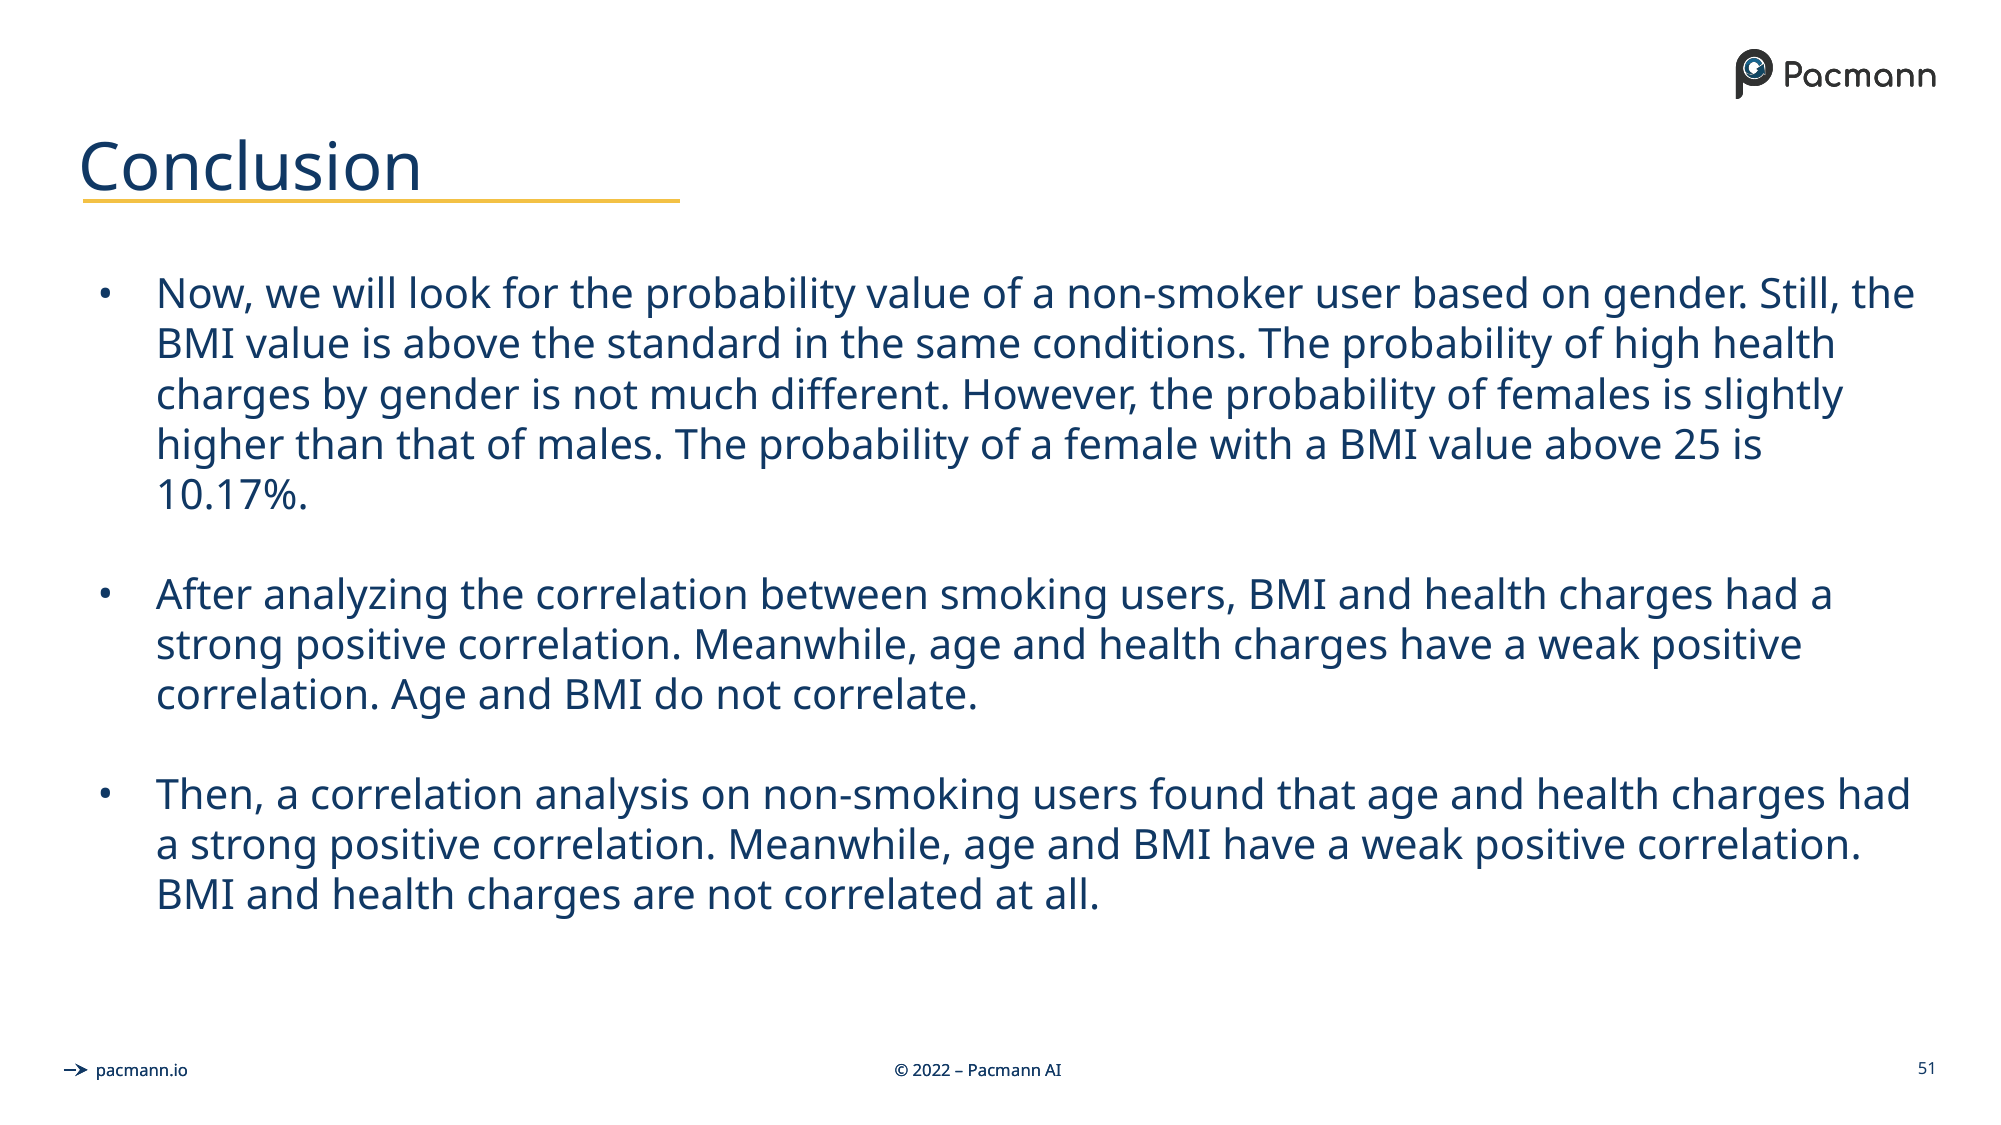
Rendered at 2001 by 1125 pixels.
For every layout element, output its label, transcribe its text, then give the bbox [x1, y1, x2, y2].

title Conclusion [63, 59, 1935, 278]
text_box Now, we will look for the probability value of a non-smoker user based on gender. Still, the BMI value is above the standard in the same conditions. The probability of high health charges by gender is not much different. However, the probability of females is slightly higher than that of males. The probability of a female with a BMI value above 25 is 10.17%. After analyzing the correlation between smoking users, BMI and health charges had a strong positive correlation. Meanwhile, age and health charges have a weak positive correlation. Age and BMI do not correlate. Then, a correlation analysis on non-smoking users found that age and health charges had a strong positive correlation. Meanwhile, age and BMI have a weak positive correlation. BMI and health charges are not correlated at all. [65, 259, 1934, 976]
picture [1707, 36, 1966, 112]
